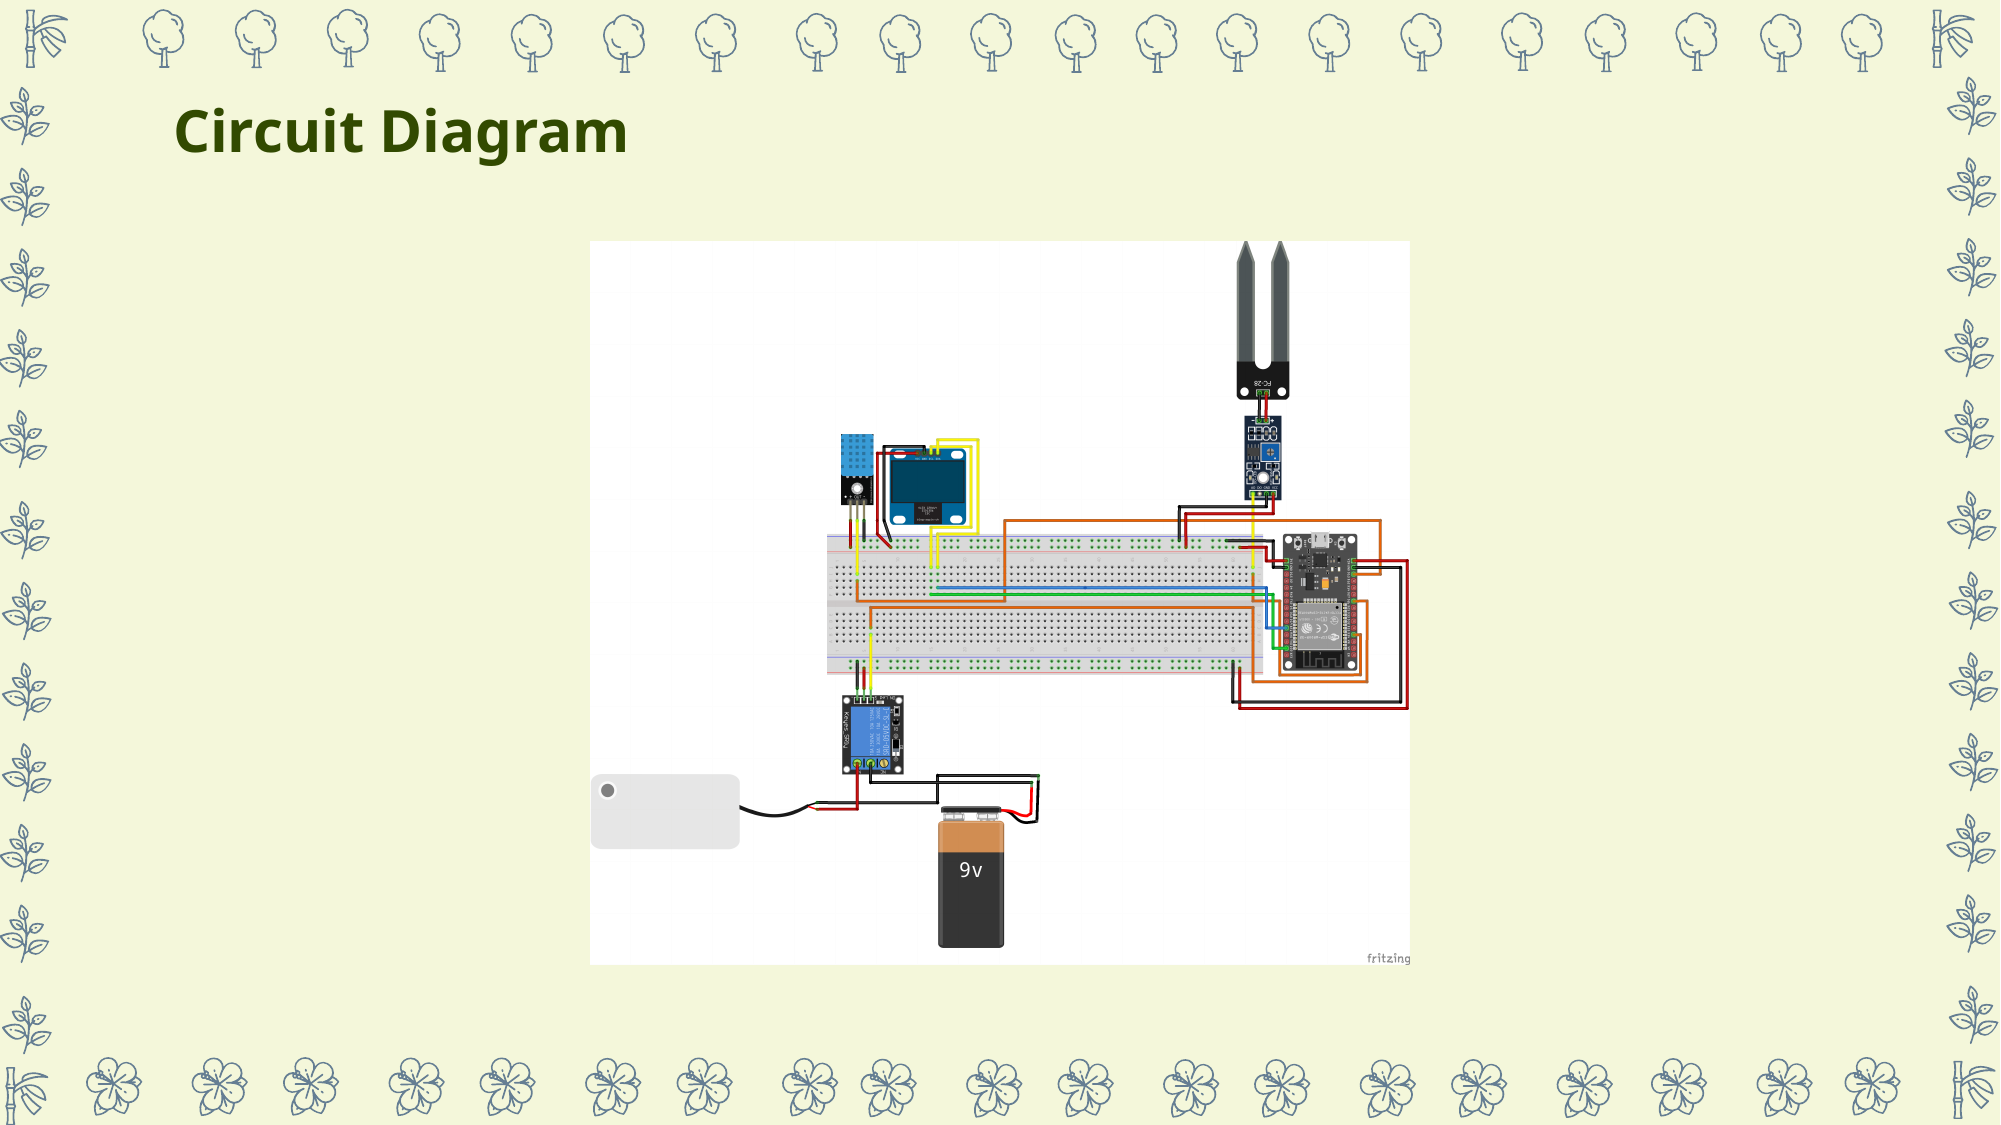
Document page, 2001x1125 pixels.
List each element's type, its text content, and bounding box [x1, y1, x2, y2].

title Circuit Diagram [158, 79, 1569, 209]
picture [590, 241, 1410, 965]
